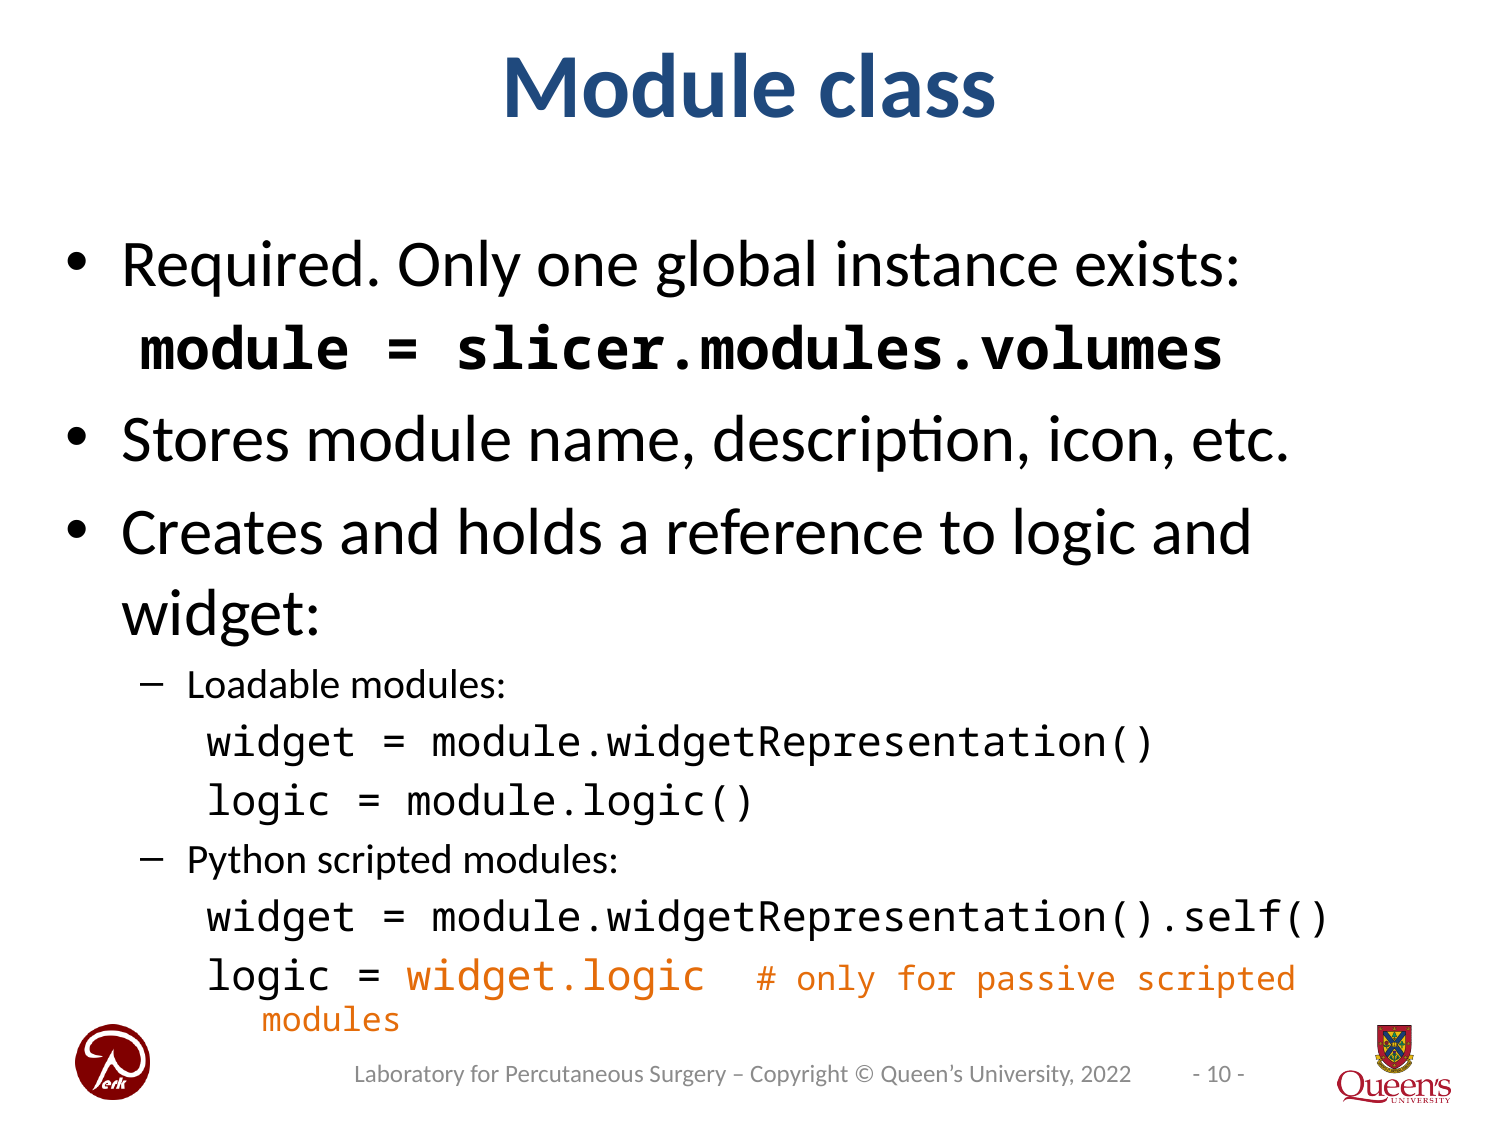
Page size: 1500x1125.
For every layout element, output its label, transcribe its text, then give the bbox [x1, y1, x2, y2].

text_box Required. Only one global instance exists: module = slicer.modules.volumes Stores module name, description, icon, etc. Creates and holds a reference to logic and widget: Loadable modules: widget = module.widgetRepresentation() logic = module.logic() Python scripted modules: widget = module.widgetRepresentation().self() logic = widget.logic # only for passive scripted modules [50, 212, 1438, 1000]
picture [75, 1024, 150, 1100]
picture [1337, 1025, 1451, 1103]
slide_number - 10 - [1175, 1042, 1263, 1103]
footer Laboratory for Percutaneous Surgery – Copyright © Queen’s University, 2022 [312, 1042, 1175, 1103]
text_box Module class [74, 0, 1425, 163]
